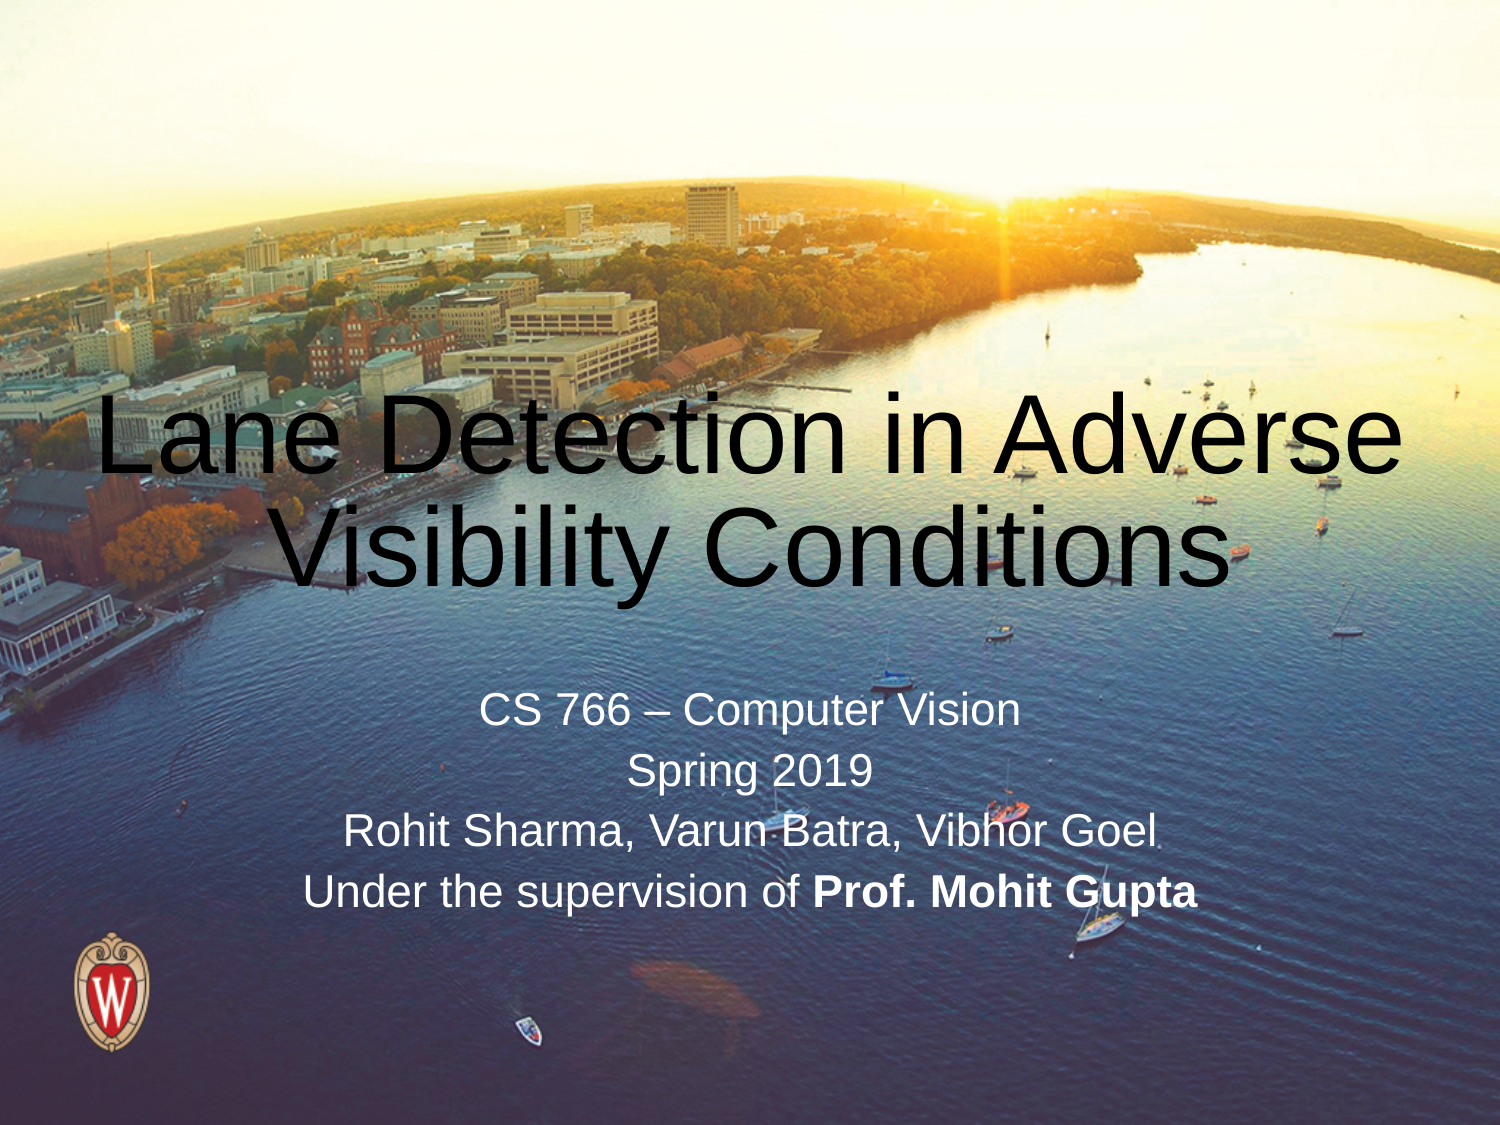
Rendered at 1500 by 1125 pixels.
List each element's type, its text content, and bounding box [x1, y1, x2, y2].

picture [0, 0, 1500, 1125]
title Lane Detection in Adverse Visibility Conditions [7, 225, 1493, 617]
subtitle CS 766 – Computer Vision Spring 2019 Rohit Sharma, Varun Batra, Vibhor Goel Under the supervision of Prof. Mohit Gupta [187, 680, 1313, 925]
